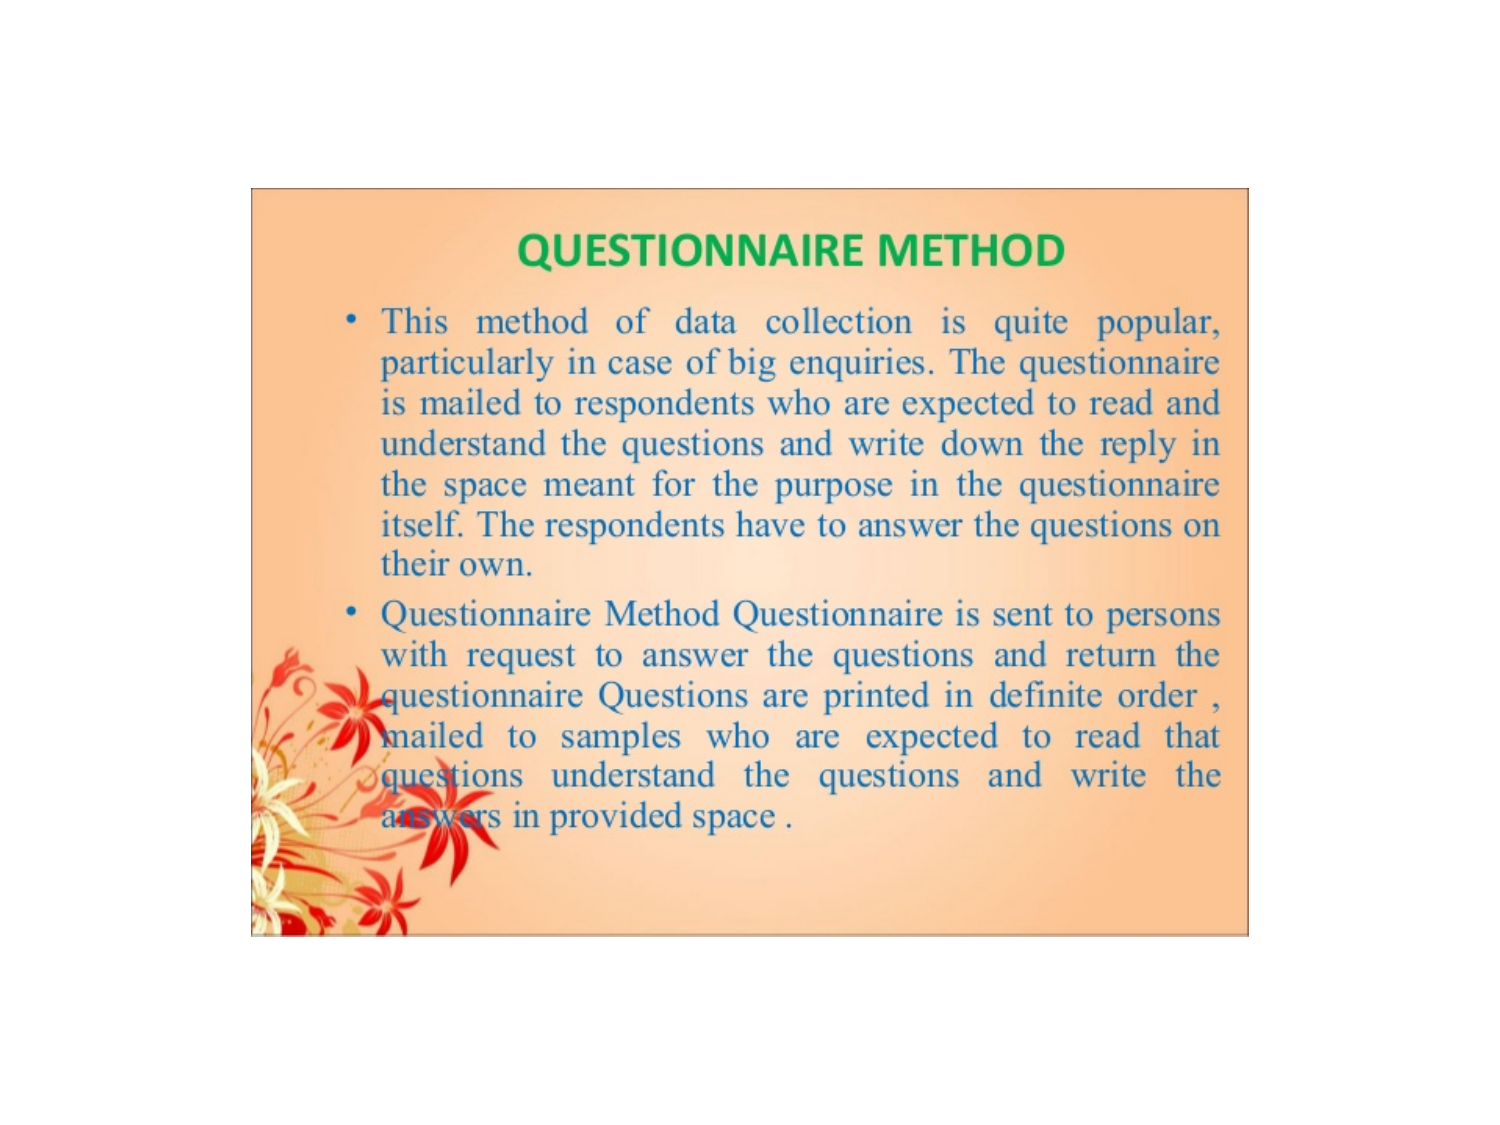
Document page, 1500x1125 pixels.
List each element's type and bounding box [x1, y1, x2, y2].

picture [251, 187, 1249, 937]
